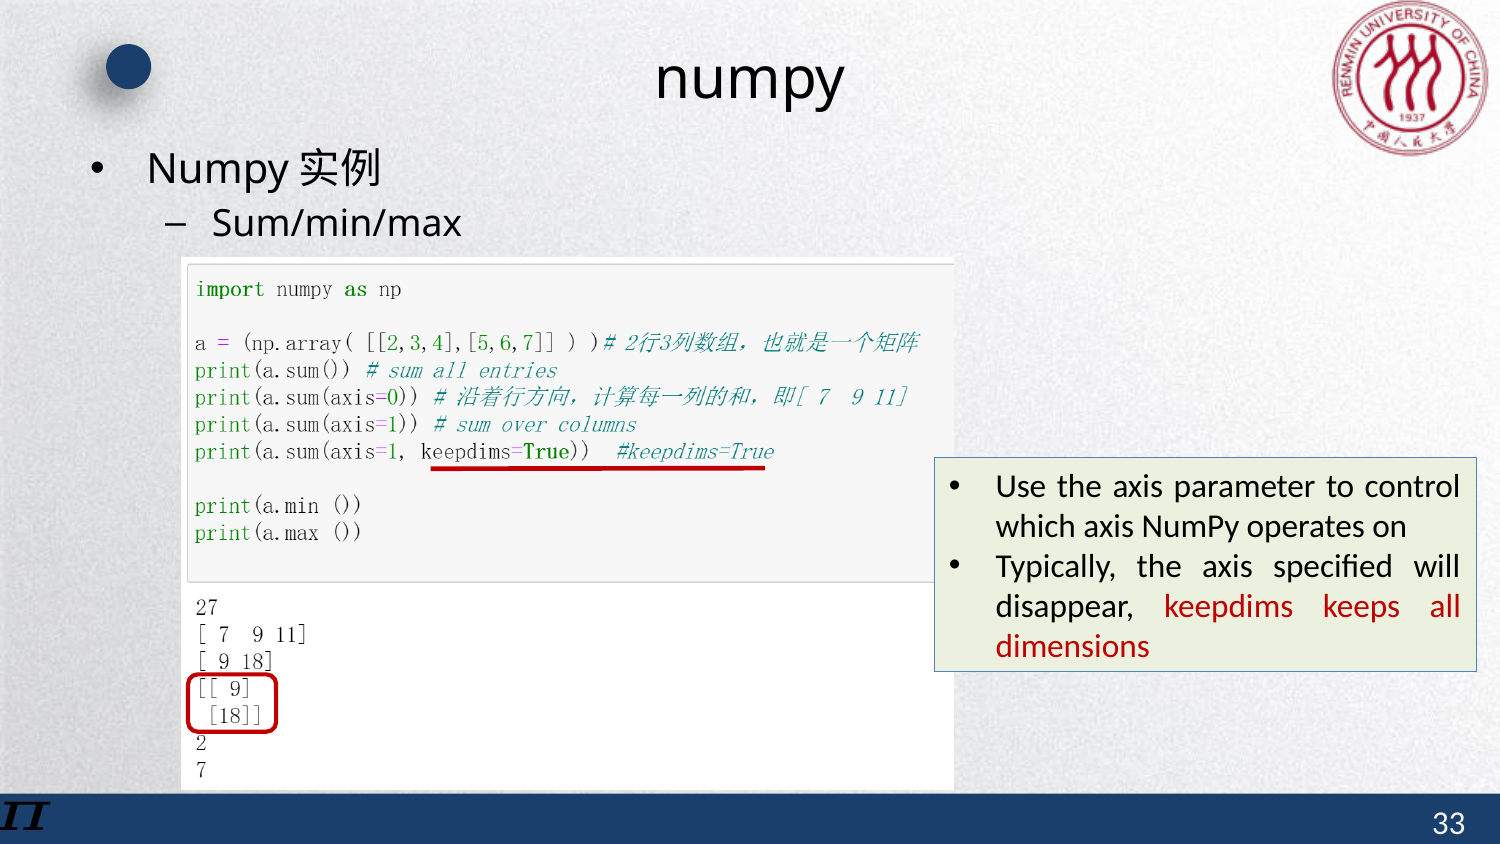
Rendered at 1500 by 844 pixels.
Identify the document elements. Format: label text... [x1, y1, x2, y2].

picture [0, 0, 1500, 793]
title numpy [75, 33, 1425, 116]
list Numpy实例 Sum/min/max [75, 134, 1425, 781]
text_box Use the axis parameter to control which axis NumPy operates on Typically, the axis specified will disappear, keepdims keeps all dimensions [959, 457, 1477, 672]
